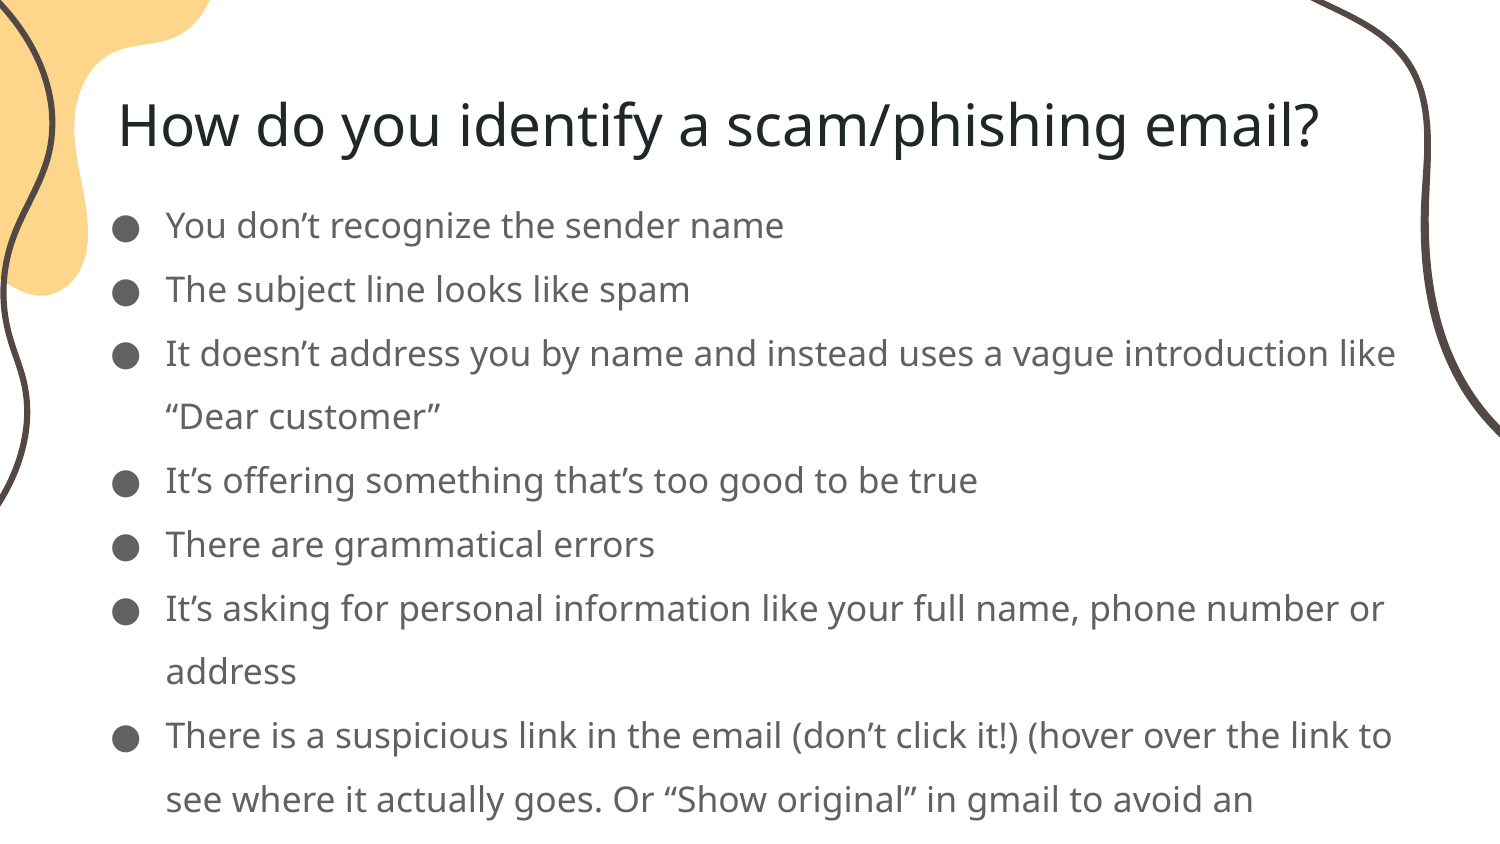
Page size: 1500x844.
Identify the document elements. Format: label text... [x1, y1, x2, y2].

text_box How do you identify a scam/phishing email? [102, 72, 1500, 167]
text_box You don’t recognize the sender name The subject line looks like spam It doesn’t address you by name and instead uses a vague introduction like “Dear customer” It’s offering something that’s too good to be true There are grammatical errors It’s asking for personal information like your full name, phone number or address There is a suspicious link in the email (don’t click it!) (hover over the link to see where it actually goes. Or “Show original” in gmail to avoid an accidental click) [75, 166, 1425, 755]
